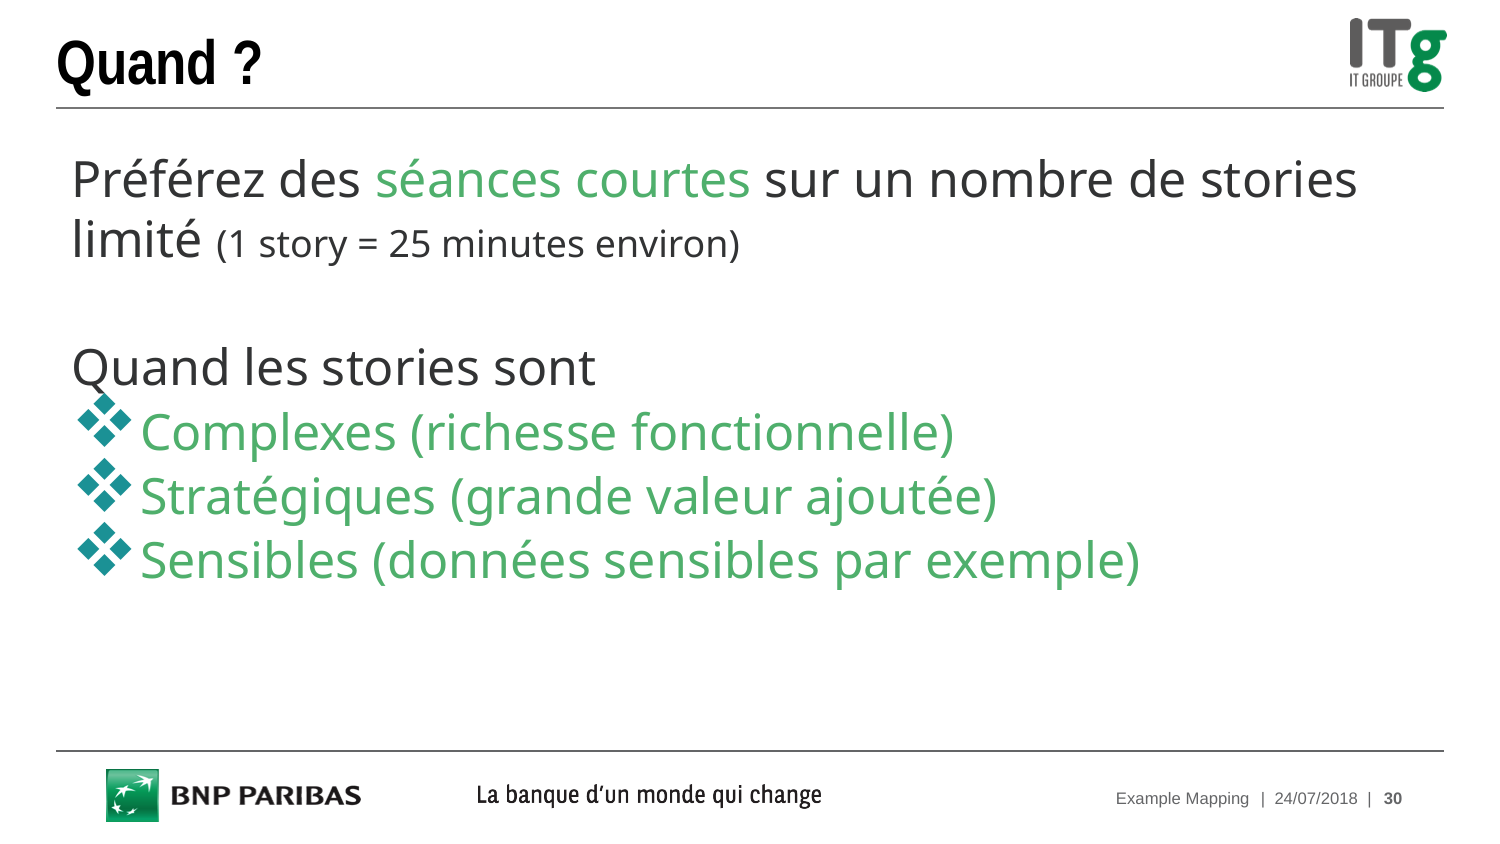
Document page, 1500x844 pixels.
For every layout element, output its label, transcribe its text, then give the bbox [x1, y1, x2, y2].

slide_number 30 [1372, 786, 1403, 810]
list Préférez des séances courtes sur un nombre de stories limité (1 story = 25 minutes environ) Quand les stories sont Complexes (richesse fonctionnelle) Stratégiques (grande valeur ajoutée) Sensibles (données sensibles par exemple) [56, 139, 1444, 729]
footer Example Mapping [918, 786, 1250, 810]
picture [106, 769, 361, 822]
picture [478, 784, 821, 809]
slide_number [1258, 786, 1372, 810]
title Quand ? [56, 14, 1444, 106]
